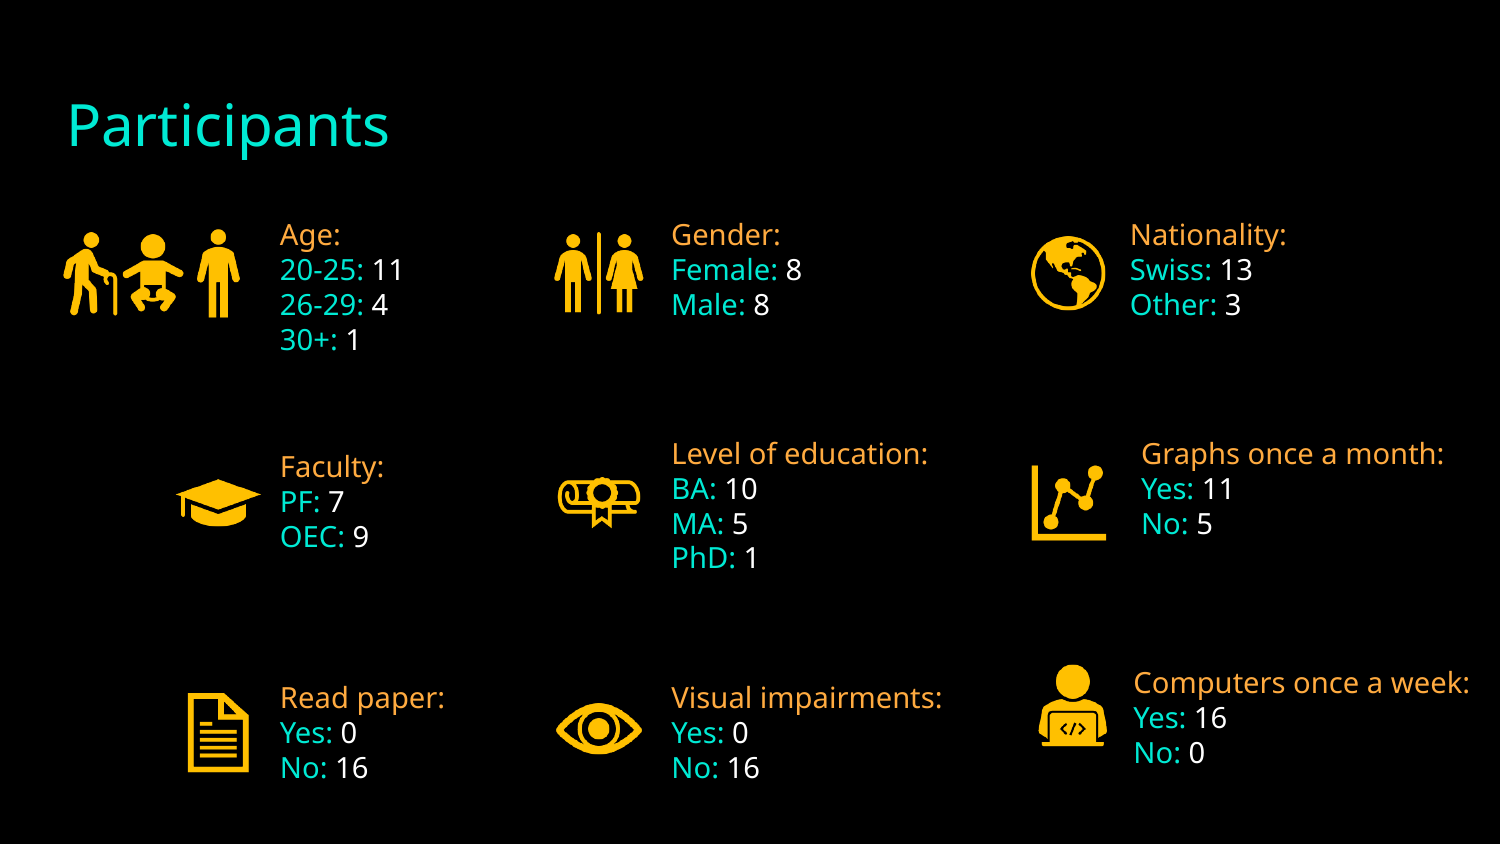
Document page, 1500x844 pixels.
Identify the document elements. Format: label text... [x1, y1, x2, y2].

picture [551, 225, 646, 320]
text_box Computers once a week: Yes: 16 No: 0 [1118, 649, 1500, 816]
picture [170, 685, 266, 780]
picture [551, 455, 646, 550]
title Participants [51, 72, 1449, 167]
picture [546, 676, 650, 780]
text_box Nationality: Swiss: 13 Other: 3 [1114, 201, 1336, 367]
picture [1016, 451, 1120, 555]
text_box Visual impairments: Yes: 0 No: 16 [656, 664, 981, 831]
picture [1020, 649, 1124, 753]
picture [1020, 225, 1115, 320]
text_box Read paper: Yes: 0 No: 16 [264, 664, 495, 831]
picture [170, 455, 266, 550]
text_box Level of education: BA: 10 MA: 5 PhD: 1 [656, 420, 960, 586]
text_box Graphs once a month: Yes: 11 No: 5 [1126, 420, 1500, 586]
text_box Faculty: PF: 7 OEC: 9 [264, 432, 431, 599]
picture [43, 225, 266, 320]
text_box Age: 20-25: 11 26-29: 4 30+: 1 [264, 201, 431, 367]
text_box Gender: Female: 8 Male: 8 [655, 201, 901, 367]
